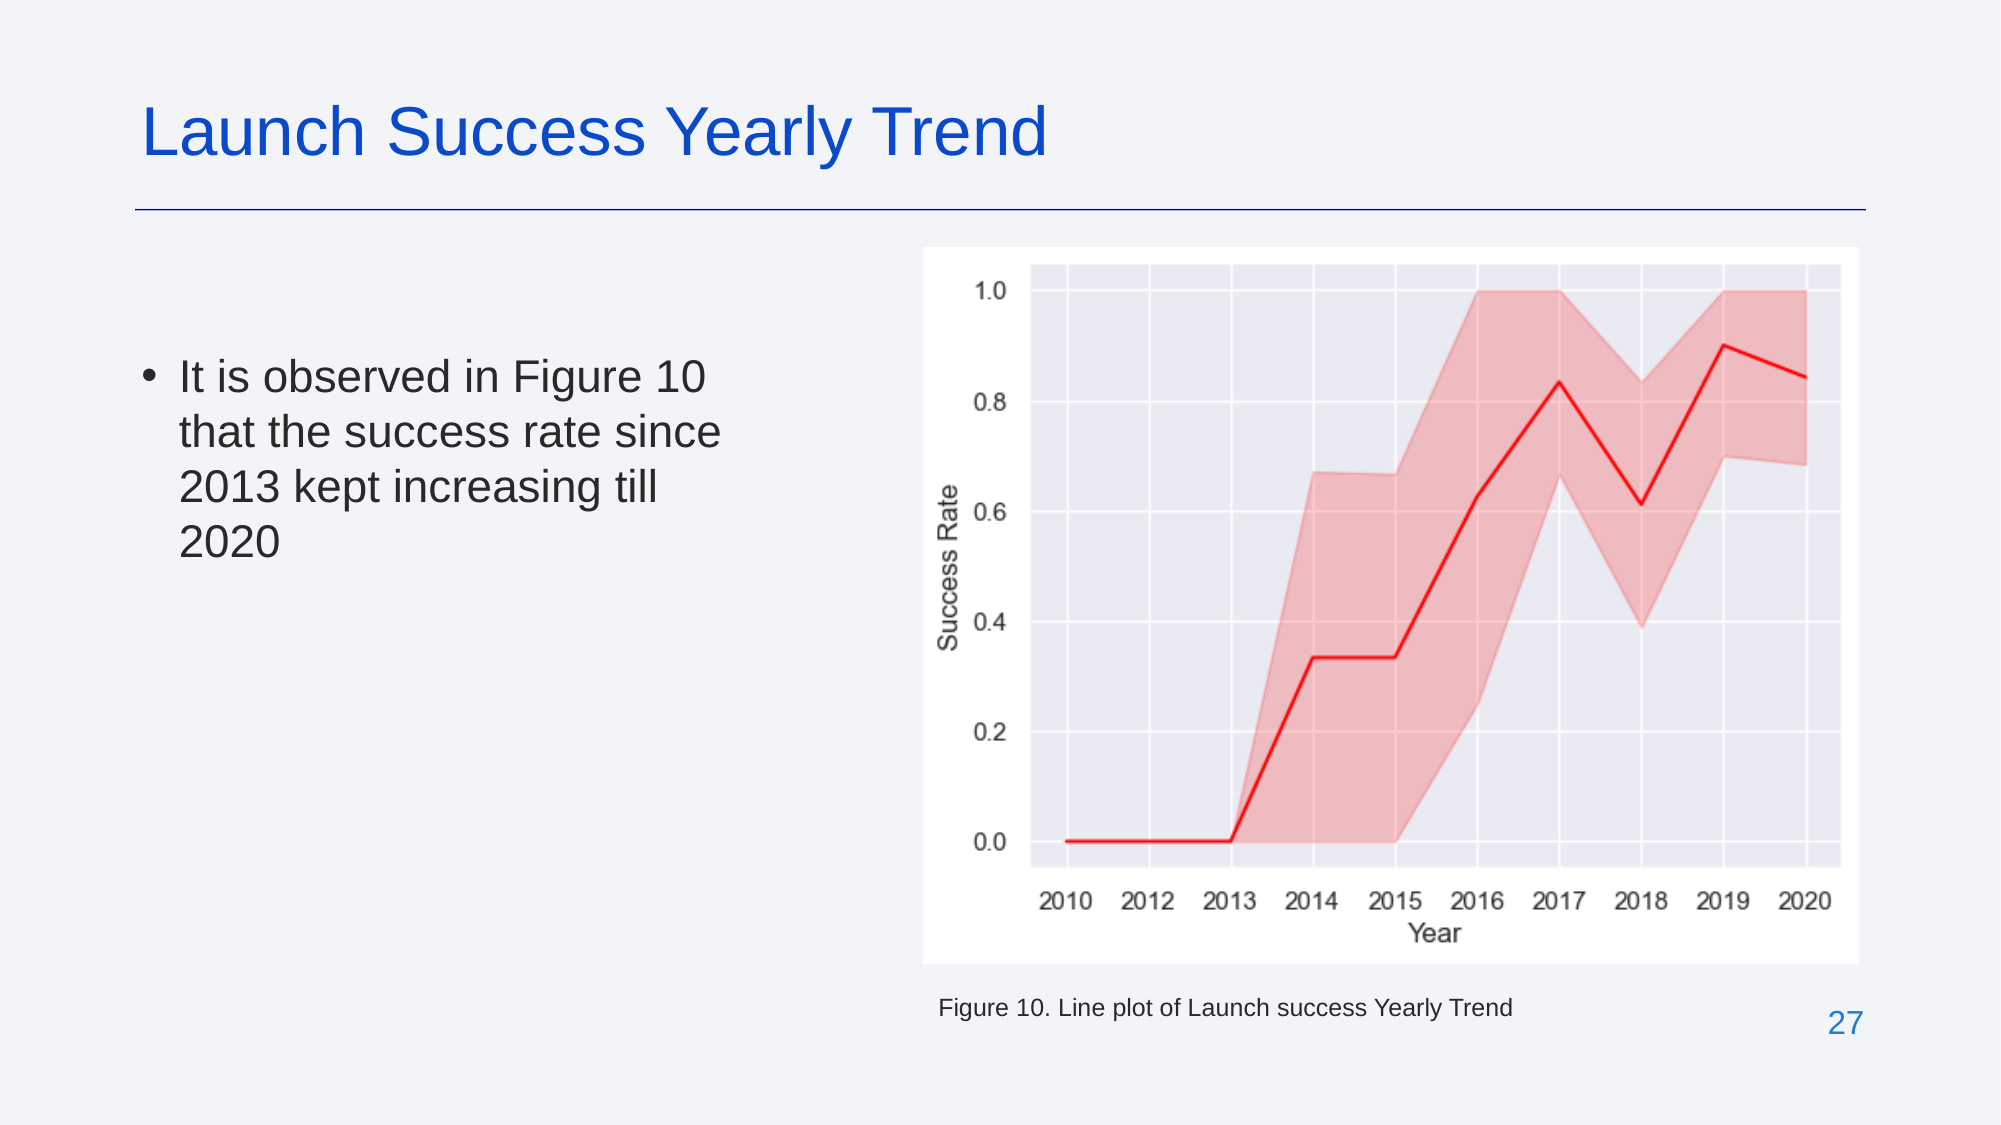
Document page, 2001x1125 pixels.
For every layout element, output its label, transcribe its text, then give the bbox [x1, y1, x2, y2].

text_box Figure 10. Line plot of Launch success Yearly Trend [923, 984, 1699, 1030]
text_box Launch Success Yearly Trend [126, 88, 1852, 179]
list It is observed in Figure 10 that the success rate since 2013 kept increasing till 2020 [126, 339, 772, 743]
picture [0, 0, 2001, 1125]
slide_number ‹#› [1429, 988, 1880, 1055]
